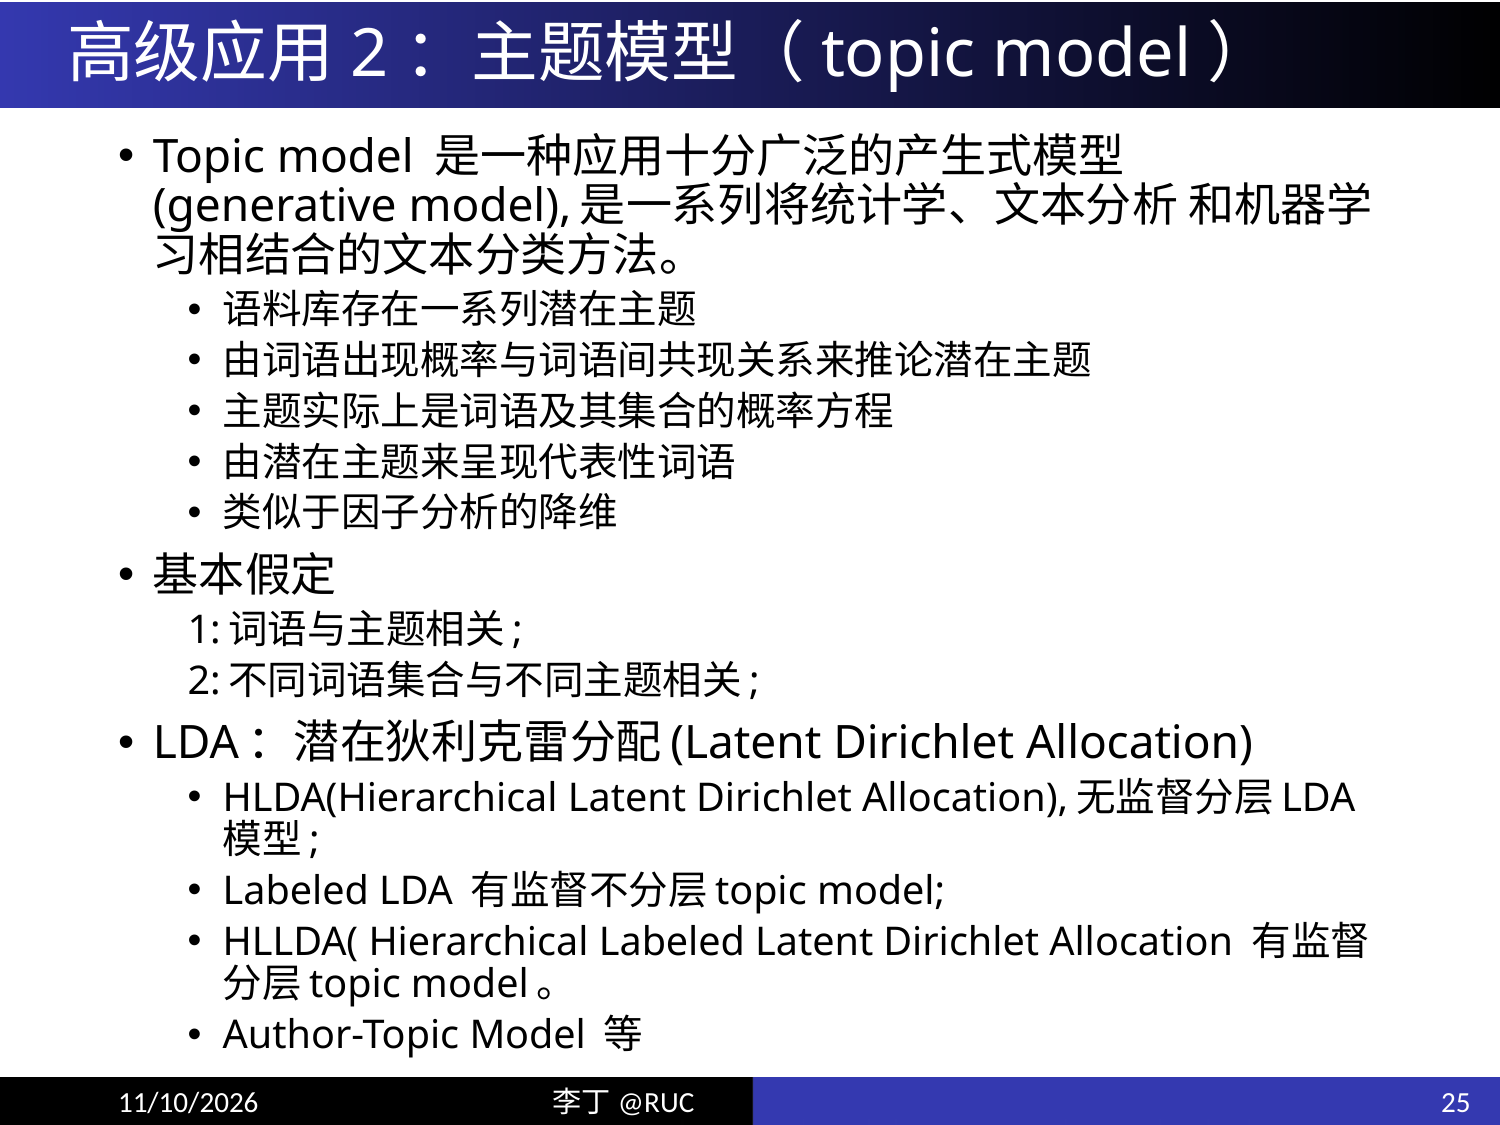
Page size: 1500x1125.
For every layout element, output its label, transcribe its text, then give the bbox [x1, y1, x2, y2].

slide_number 25 [1396, 1083, 1486, 1120]
picture [0, 2, 1500, 108]
picture [0, 1077, 1500, 1125]
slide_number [103, 1088, 441, 1114]
footer 李丁@RUC [496, 1088, 750, 1114]
title 高级应用2：主题模型（topic model） [52, 17, 1459, 93]
list Topic model 是一种应用十分广泛的产生式模型 (generative model),是一系列将统计学、文本分析 和机器学习相结合的文本分类方法。 语料库存在一系列潜在主题 由词语出现概率与词语间共现关系来推论潜在主题 主题实际上是词语及其集合的概率方程 由潜在主题来呈现代表性词语 类似于因子分析的降维 基本假定 1:词语与主题相关; 2:不同词语集合与不同主题相关; LDA：潜在狄利克雷分配(Latent Dirichlet Allocation) HLDA(Hierarchical Latent Dirichlet Allocation),无监督分层LDA模型; Labeled LDA 有监督不分层topic model; HLLDA( Hierarchical Labeled Latent Dirichlet Allocation 有监督分层topic model。 Author-Topic Model 等 [103, 123, 1397, 1067]
